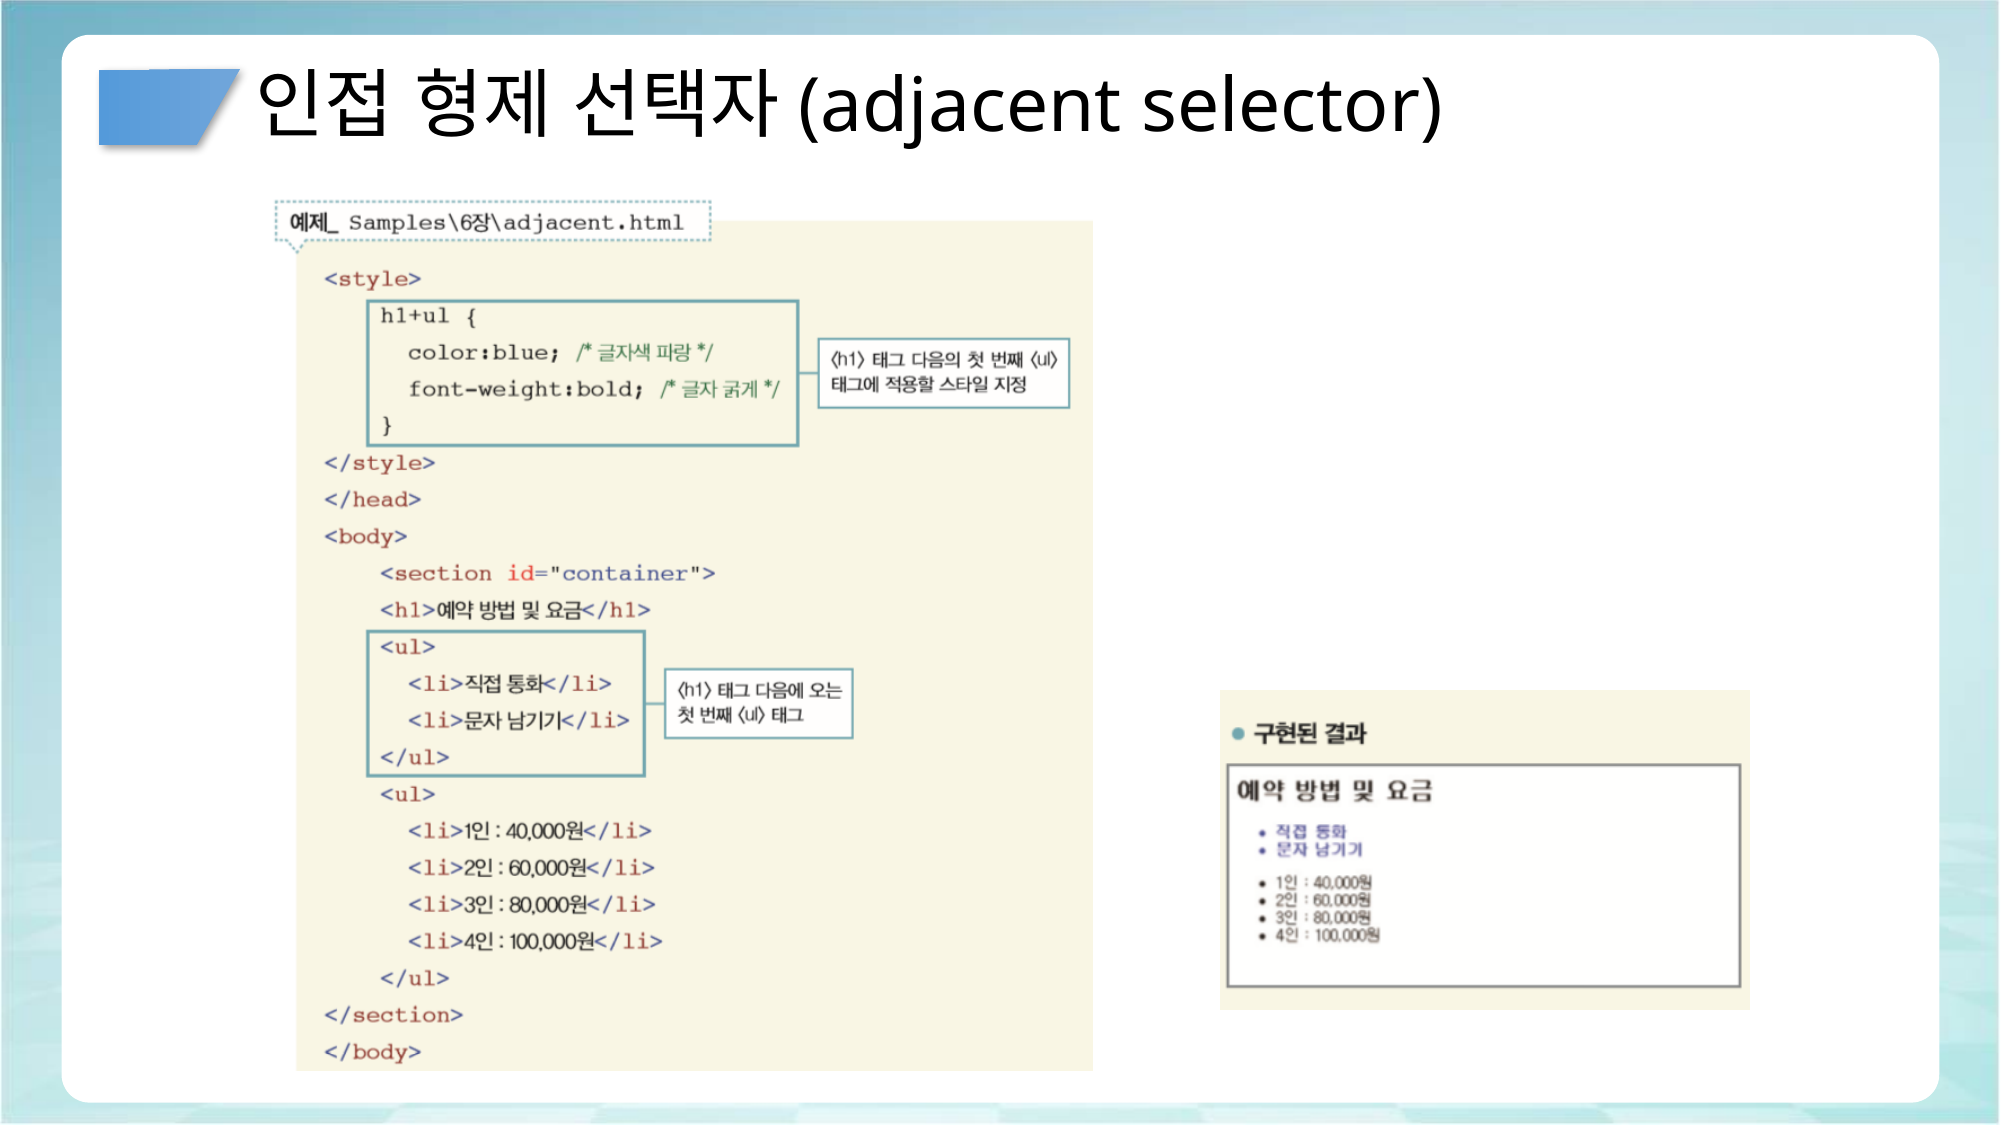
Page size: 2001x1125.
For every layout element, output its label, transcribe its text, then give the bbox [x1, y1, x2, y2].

picture [0, 0, 2001, 1125]
title 인접 형제 선택자(adjacent selector) [240, 49, 1809, 165]
